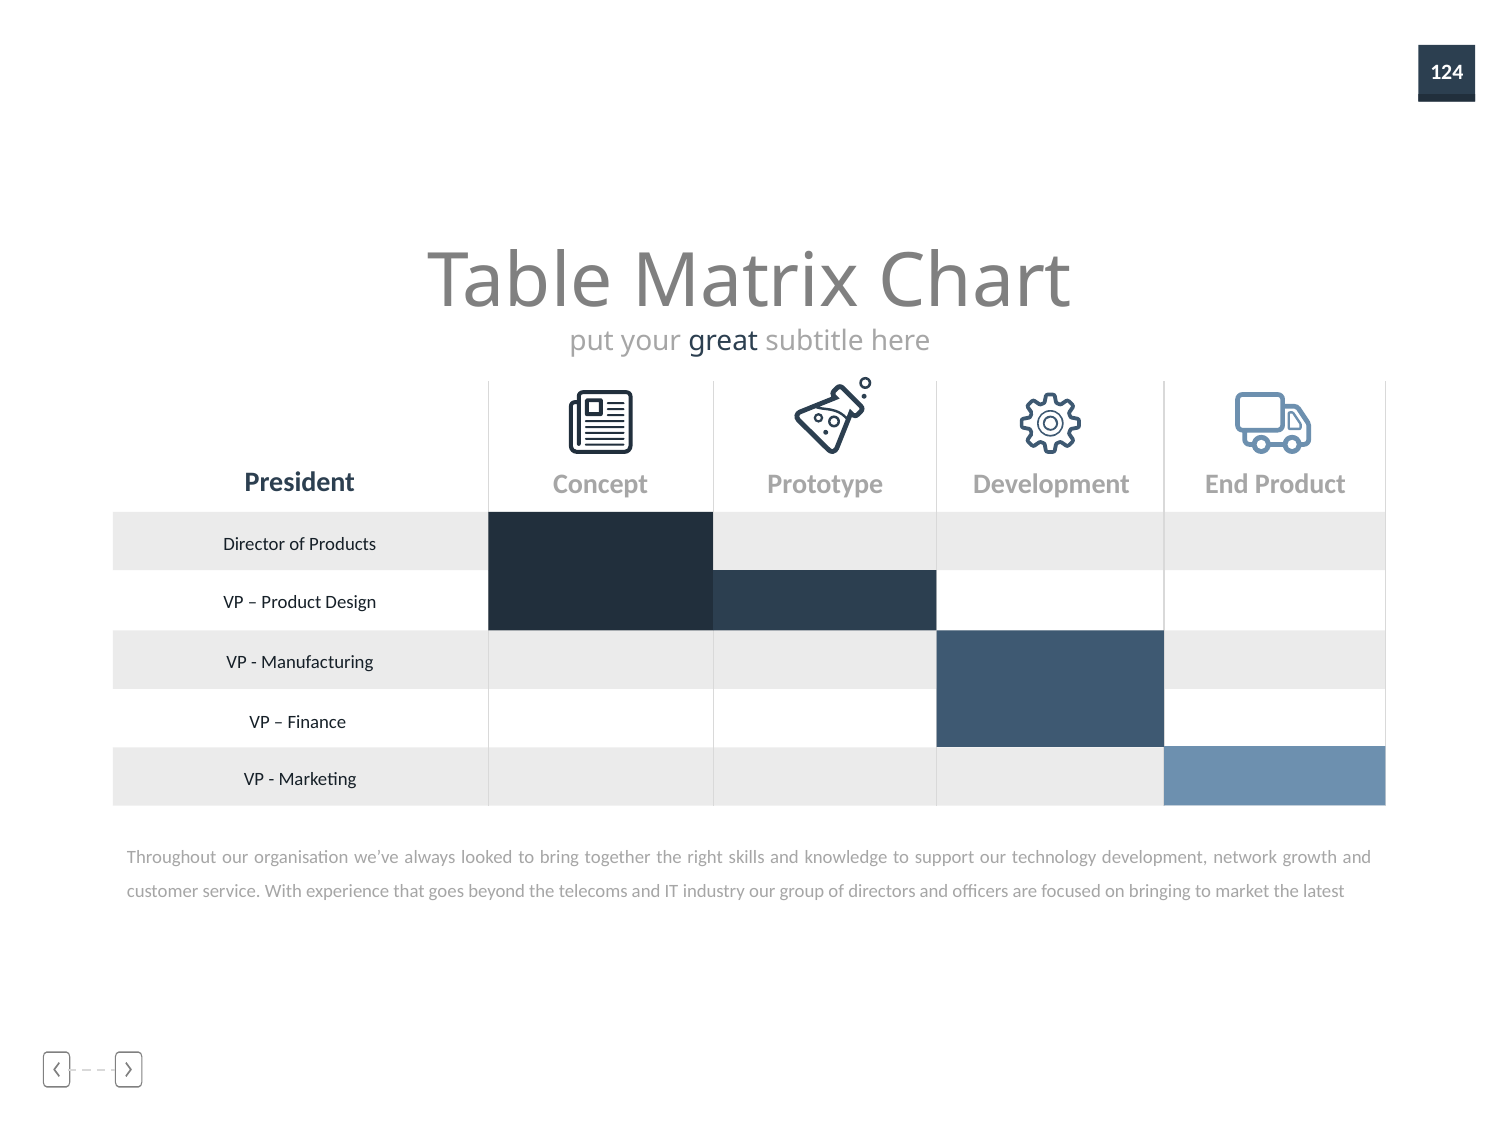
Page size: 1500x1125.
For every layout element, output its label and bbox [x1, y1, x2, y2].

text_box [412, 224, 1088, 364]
text_box [112, 376, 1388, 807]
text_box [112, 826, 1386, 909]
